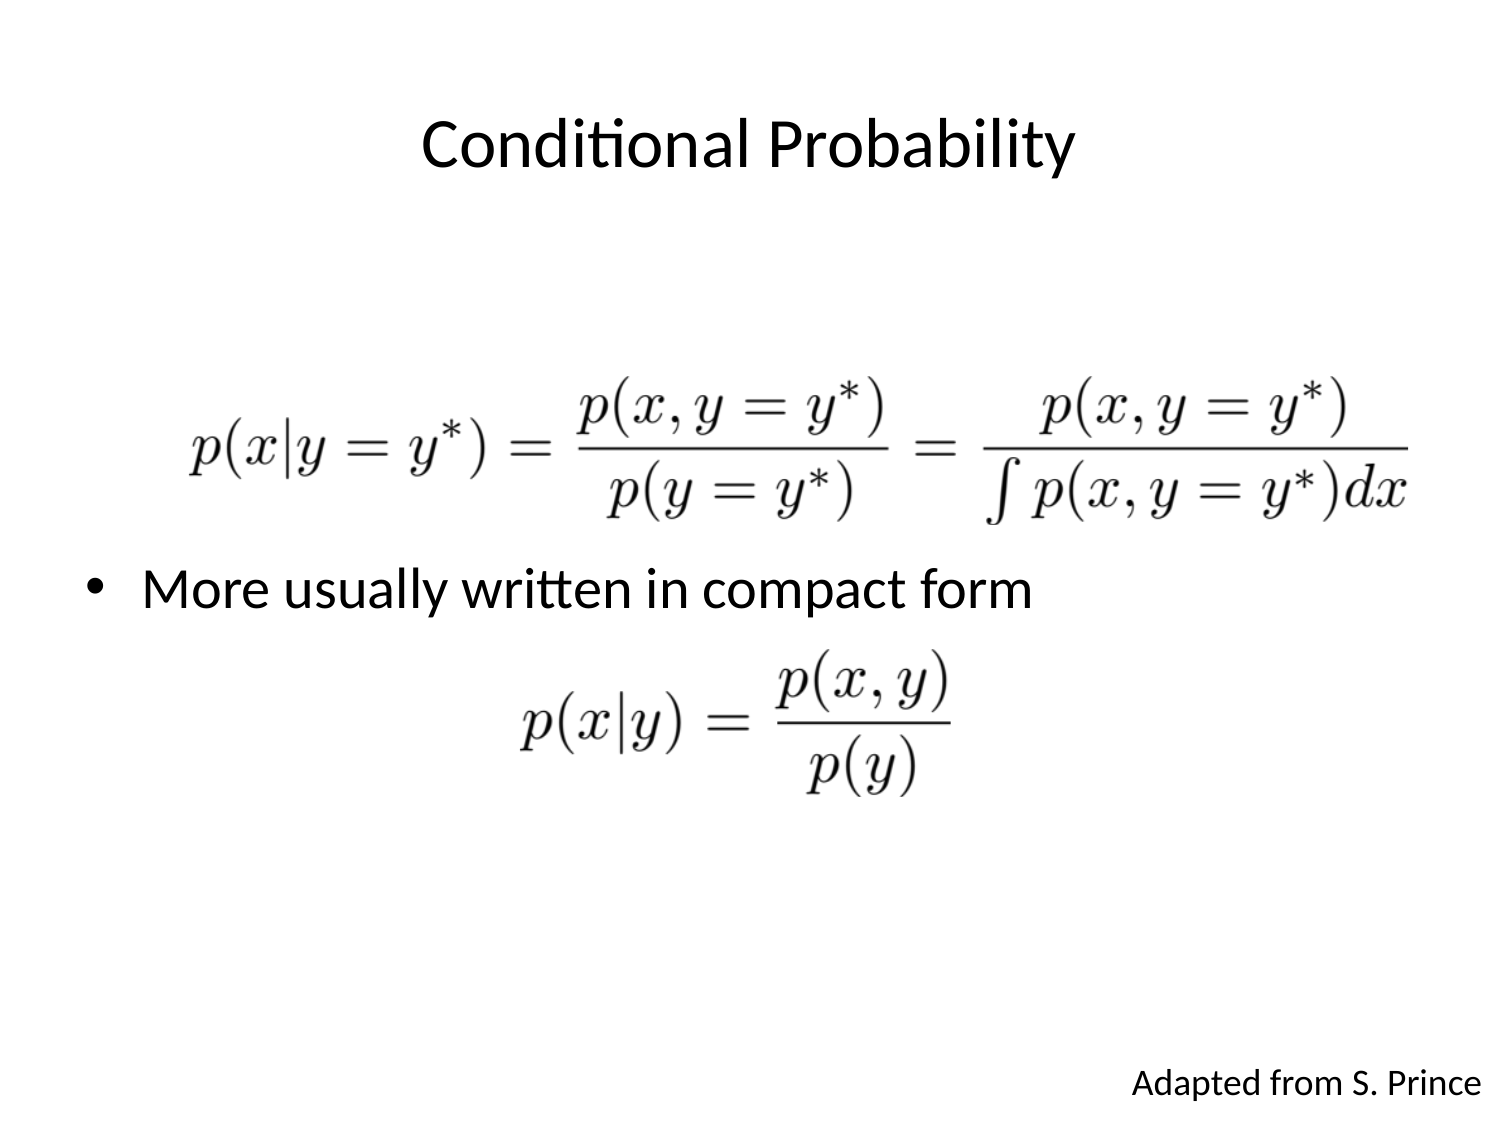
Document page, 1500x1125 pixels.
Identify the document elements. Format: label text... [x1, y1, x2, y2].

list More usually written in compact form [70, 542, 1421, 649]
text_box Can be re-arranged to give [81, 691, 1432, 1090]
text_box Adapted from S. Prince [1117, 1050, 1498, 1111]
picture [519, 648, 951, 797]
title Conditional Probability [75, 45, 1425, 233]
picture [188, 376, 1409, 525]
